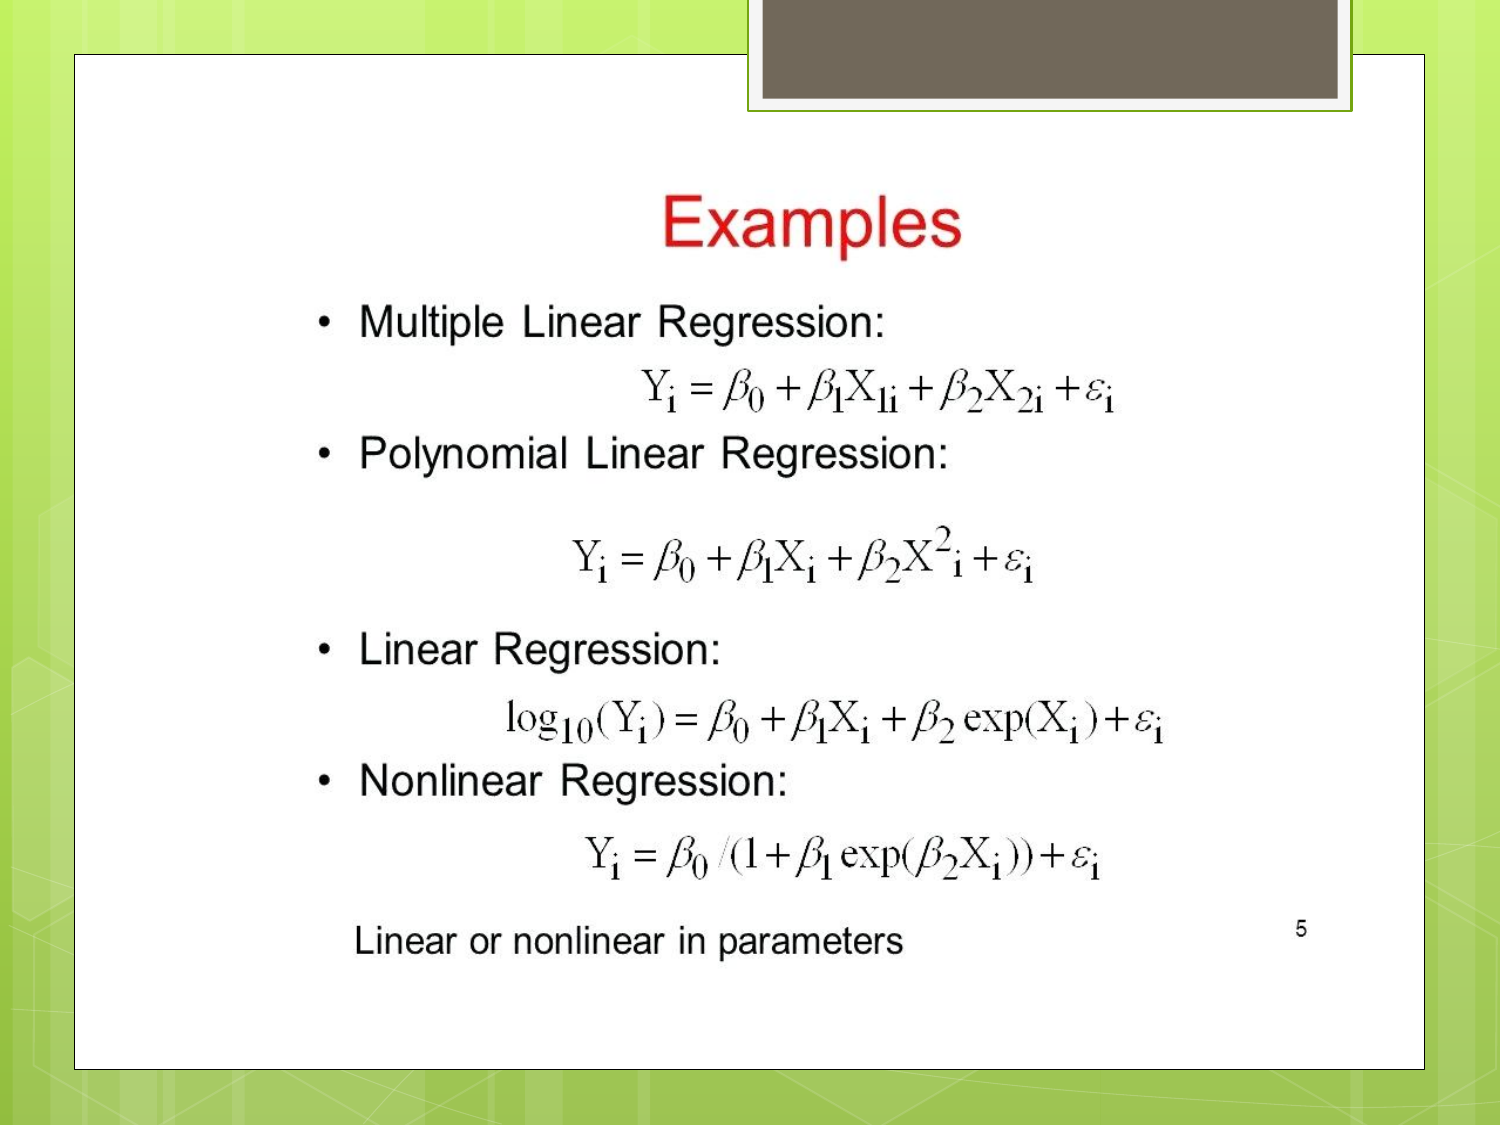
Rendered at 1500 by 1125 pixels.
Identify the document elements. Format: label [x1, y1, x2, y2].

picture [249, 112, 1376, 988]
